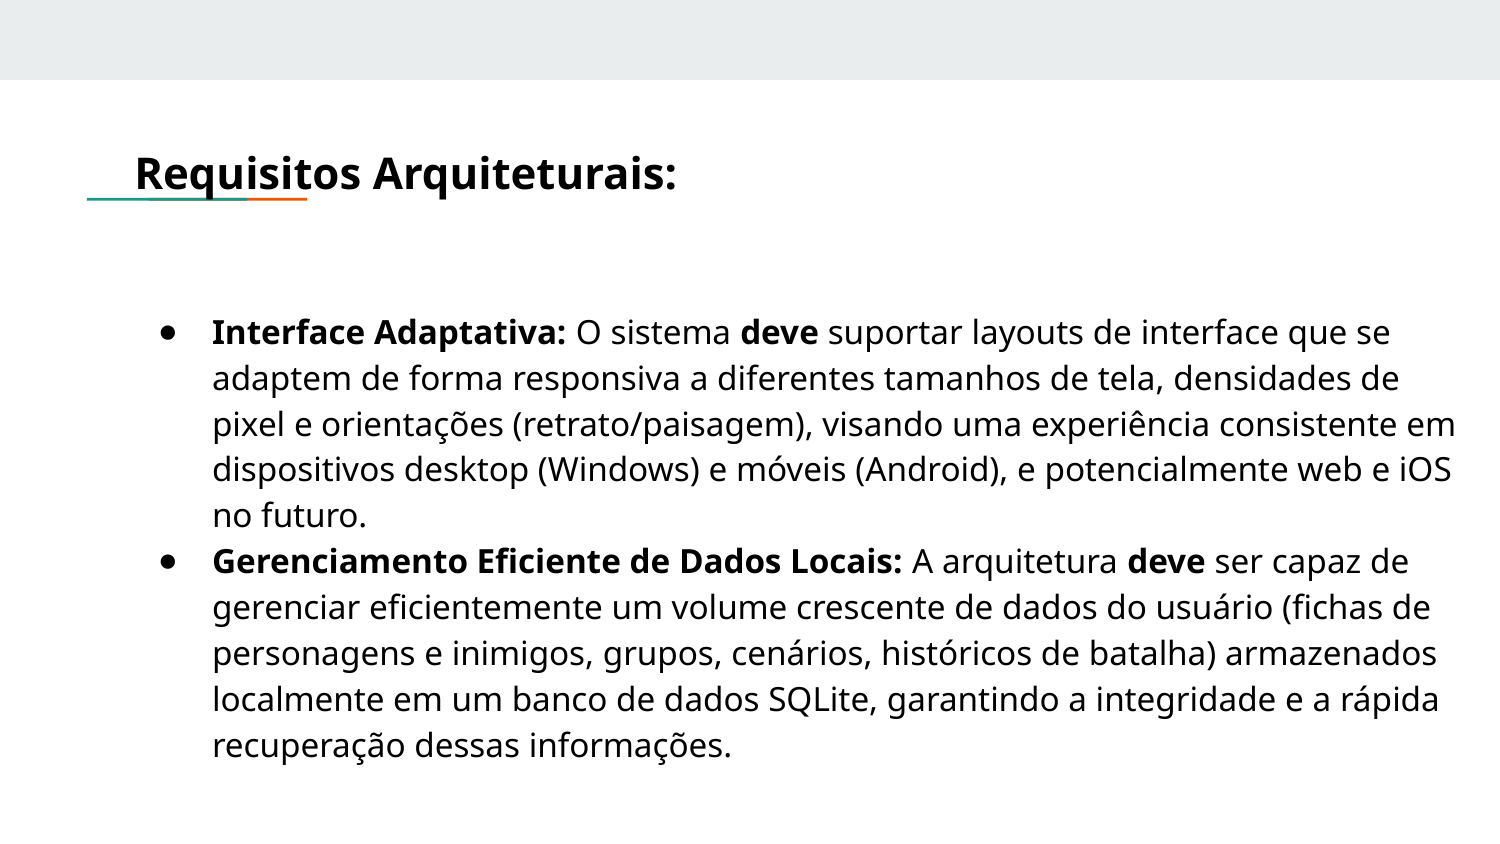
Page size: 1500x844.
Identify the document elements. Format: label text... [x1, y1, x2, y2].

list Interface Adaptativa: O sistema deve suportar layouts de interface que se adaptem de forma responsiva a diferentes tamanhos de tela, densidades de pixel e orientações (retrato/paisagem), visando uma experiência consistente em dispositivos desktop (Windows) e móveis (Android), e potencialmente web e iOS no futuro. Gerenciamento Eficiente de Dados Locais: A arquitetura deve ser capaz de gerenciar eficientemente um volume crescente de dados do usuário (fichas de personagens e inimigos, grupos, cenários, históricos de batalha) armazenados localmente em um banco de dados SQLite, garantindo a integridade e a rápida recuperação dessas informações. [47, 222, 1484, 844]
title Requisitos Arquiteturais: [119, 122, 1381, 188]
